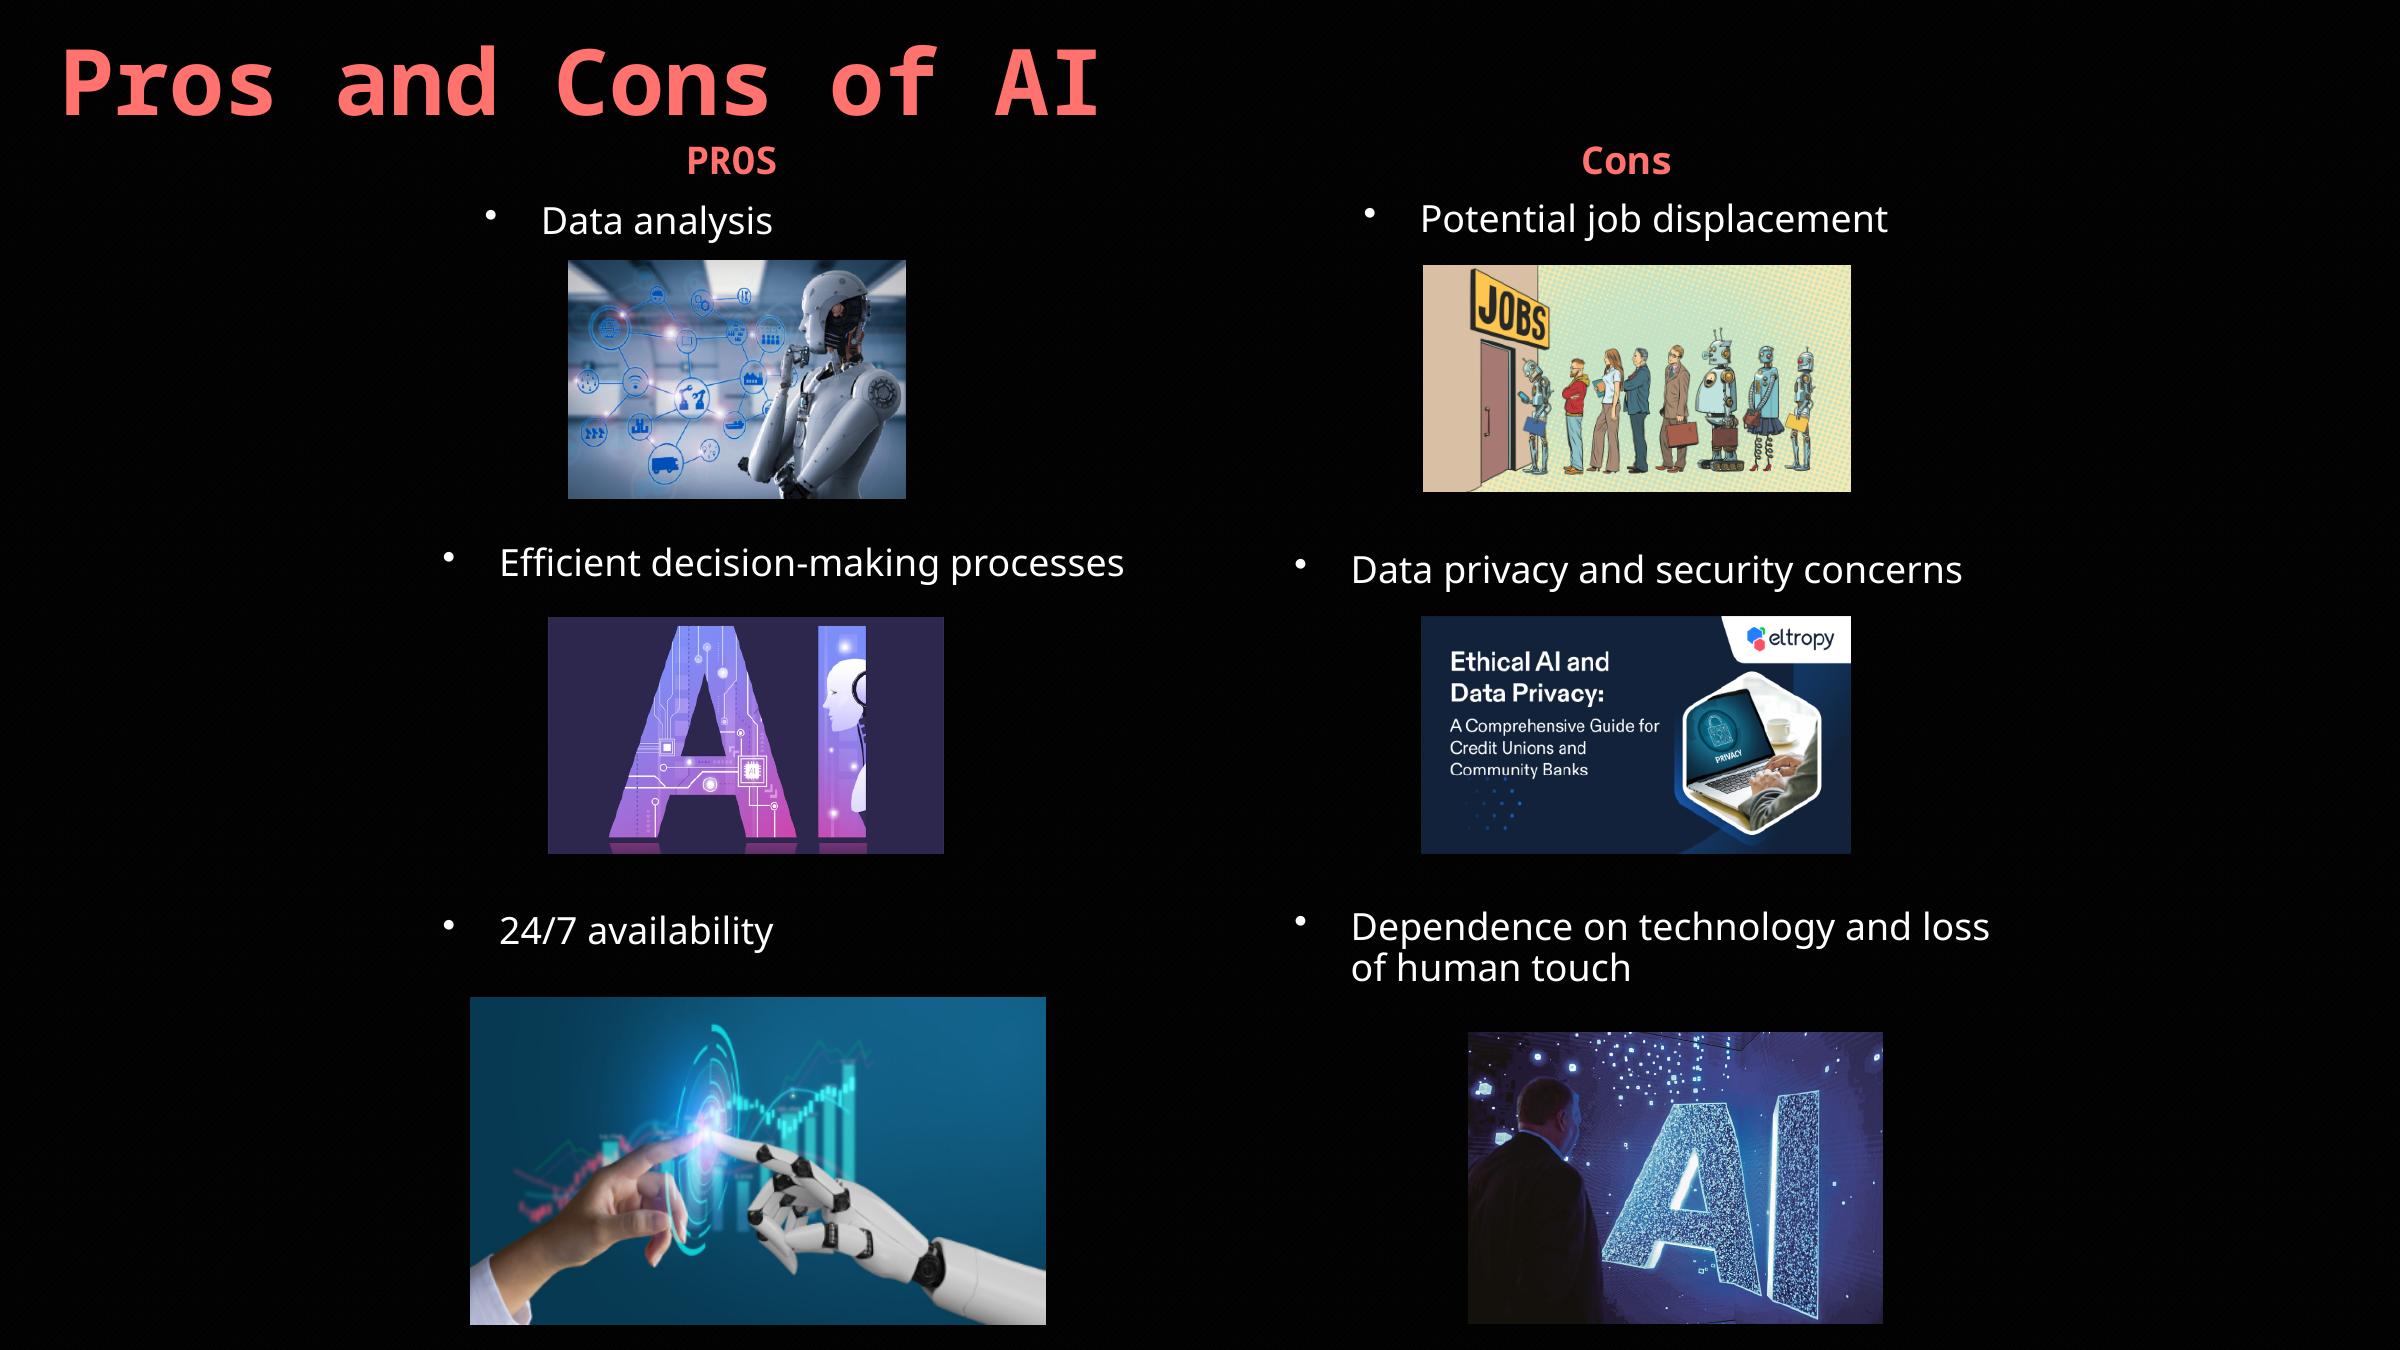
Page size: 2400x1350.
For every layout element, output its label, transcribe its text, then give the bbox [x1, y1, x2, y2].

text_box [427, 126, 2037, 1325]
text_box Pros and Cons of AI [44, 47, 662, 127]
